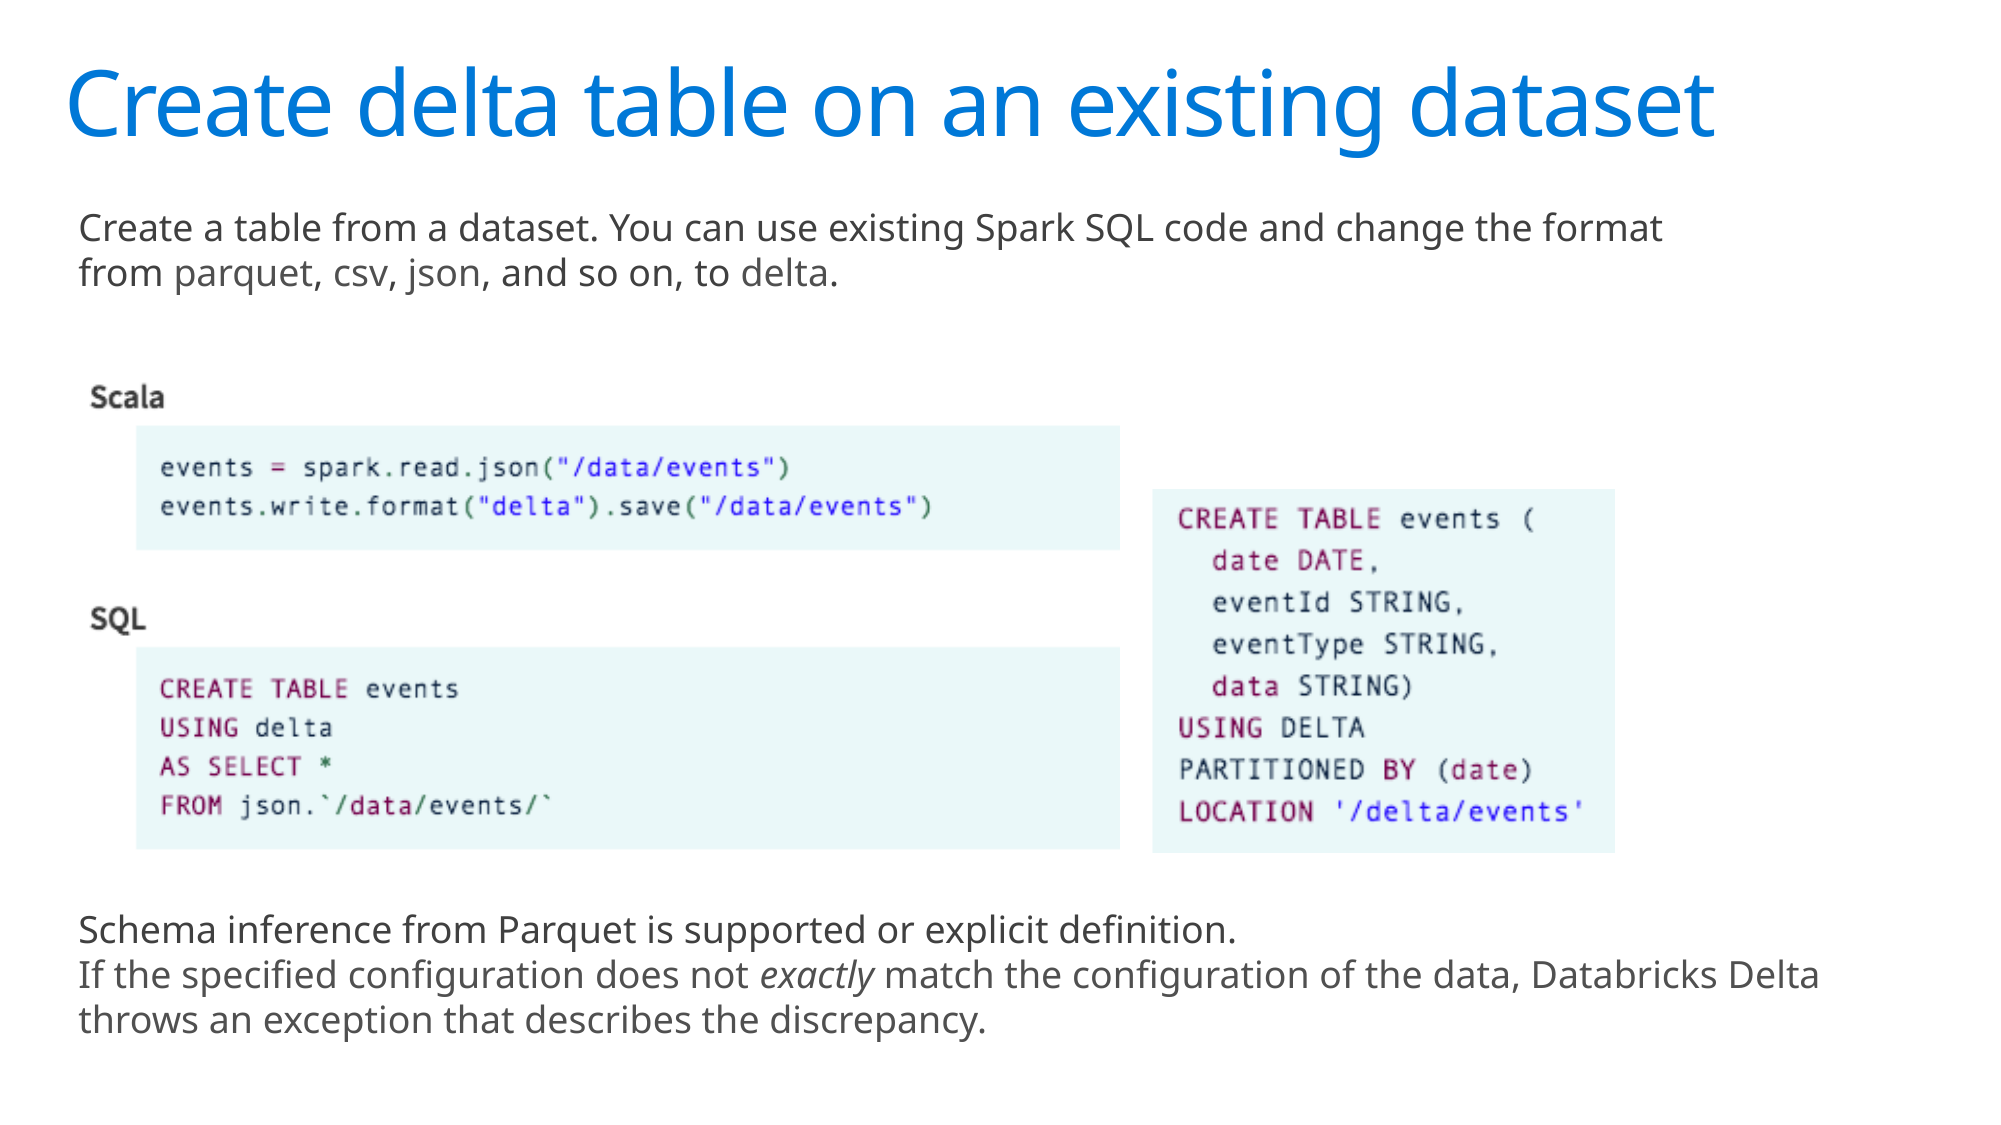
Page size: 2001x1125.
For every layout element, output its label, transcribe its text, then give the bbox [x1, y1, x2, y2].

picture [63, 362, 1120, 873]
title Create delta table on an existing dataset [44, 47, 1957, 196]
text_box Schema inference from Parquet is supported or explicit definition. If the specified configuration does not exactly match the configuration of the data, Databricks Delta throws an exception that describes the discrepancy. [63, 898, 1914, 1049]
text_box Create a table from a dataset. You can use existing Spark SQL code and change the format from parquet, csv, json, and so on, to delta. [63, 197, 1914, 302]
picture [1151, 489, 1615, 853]
